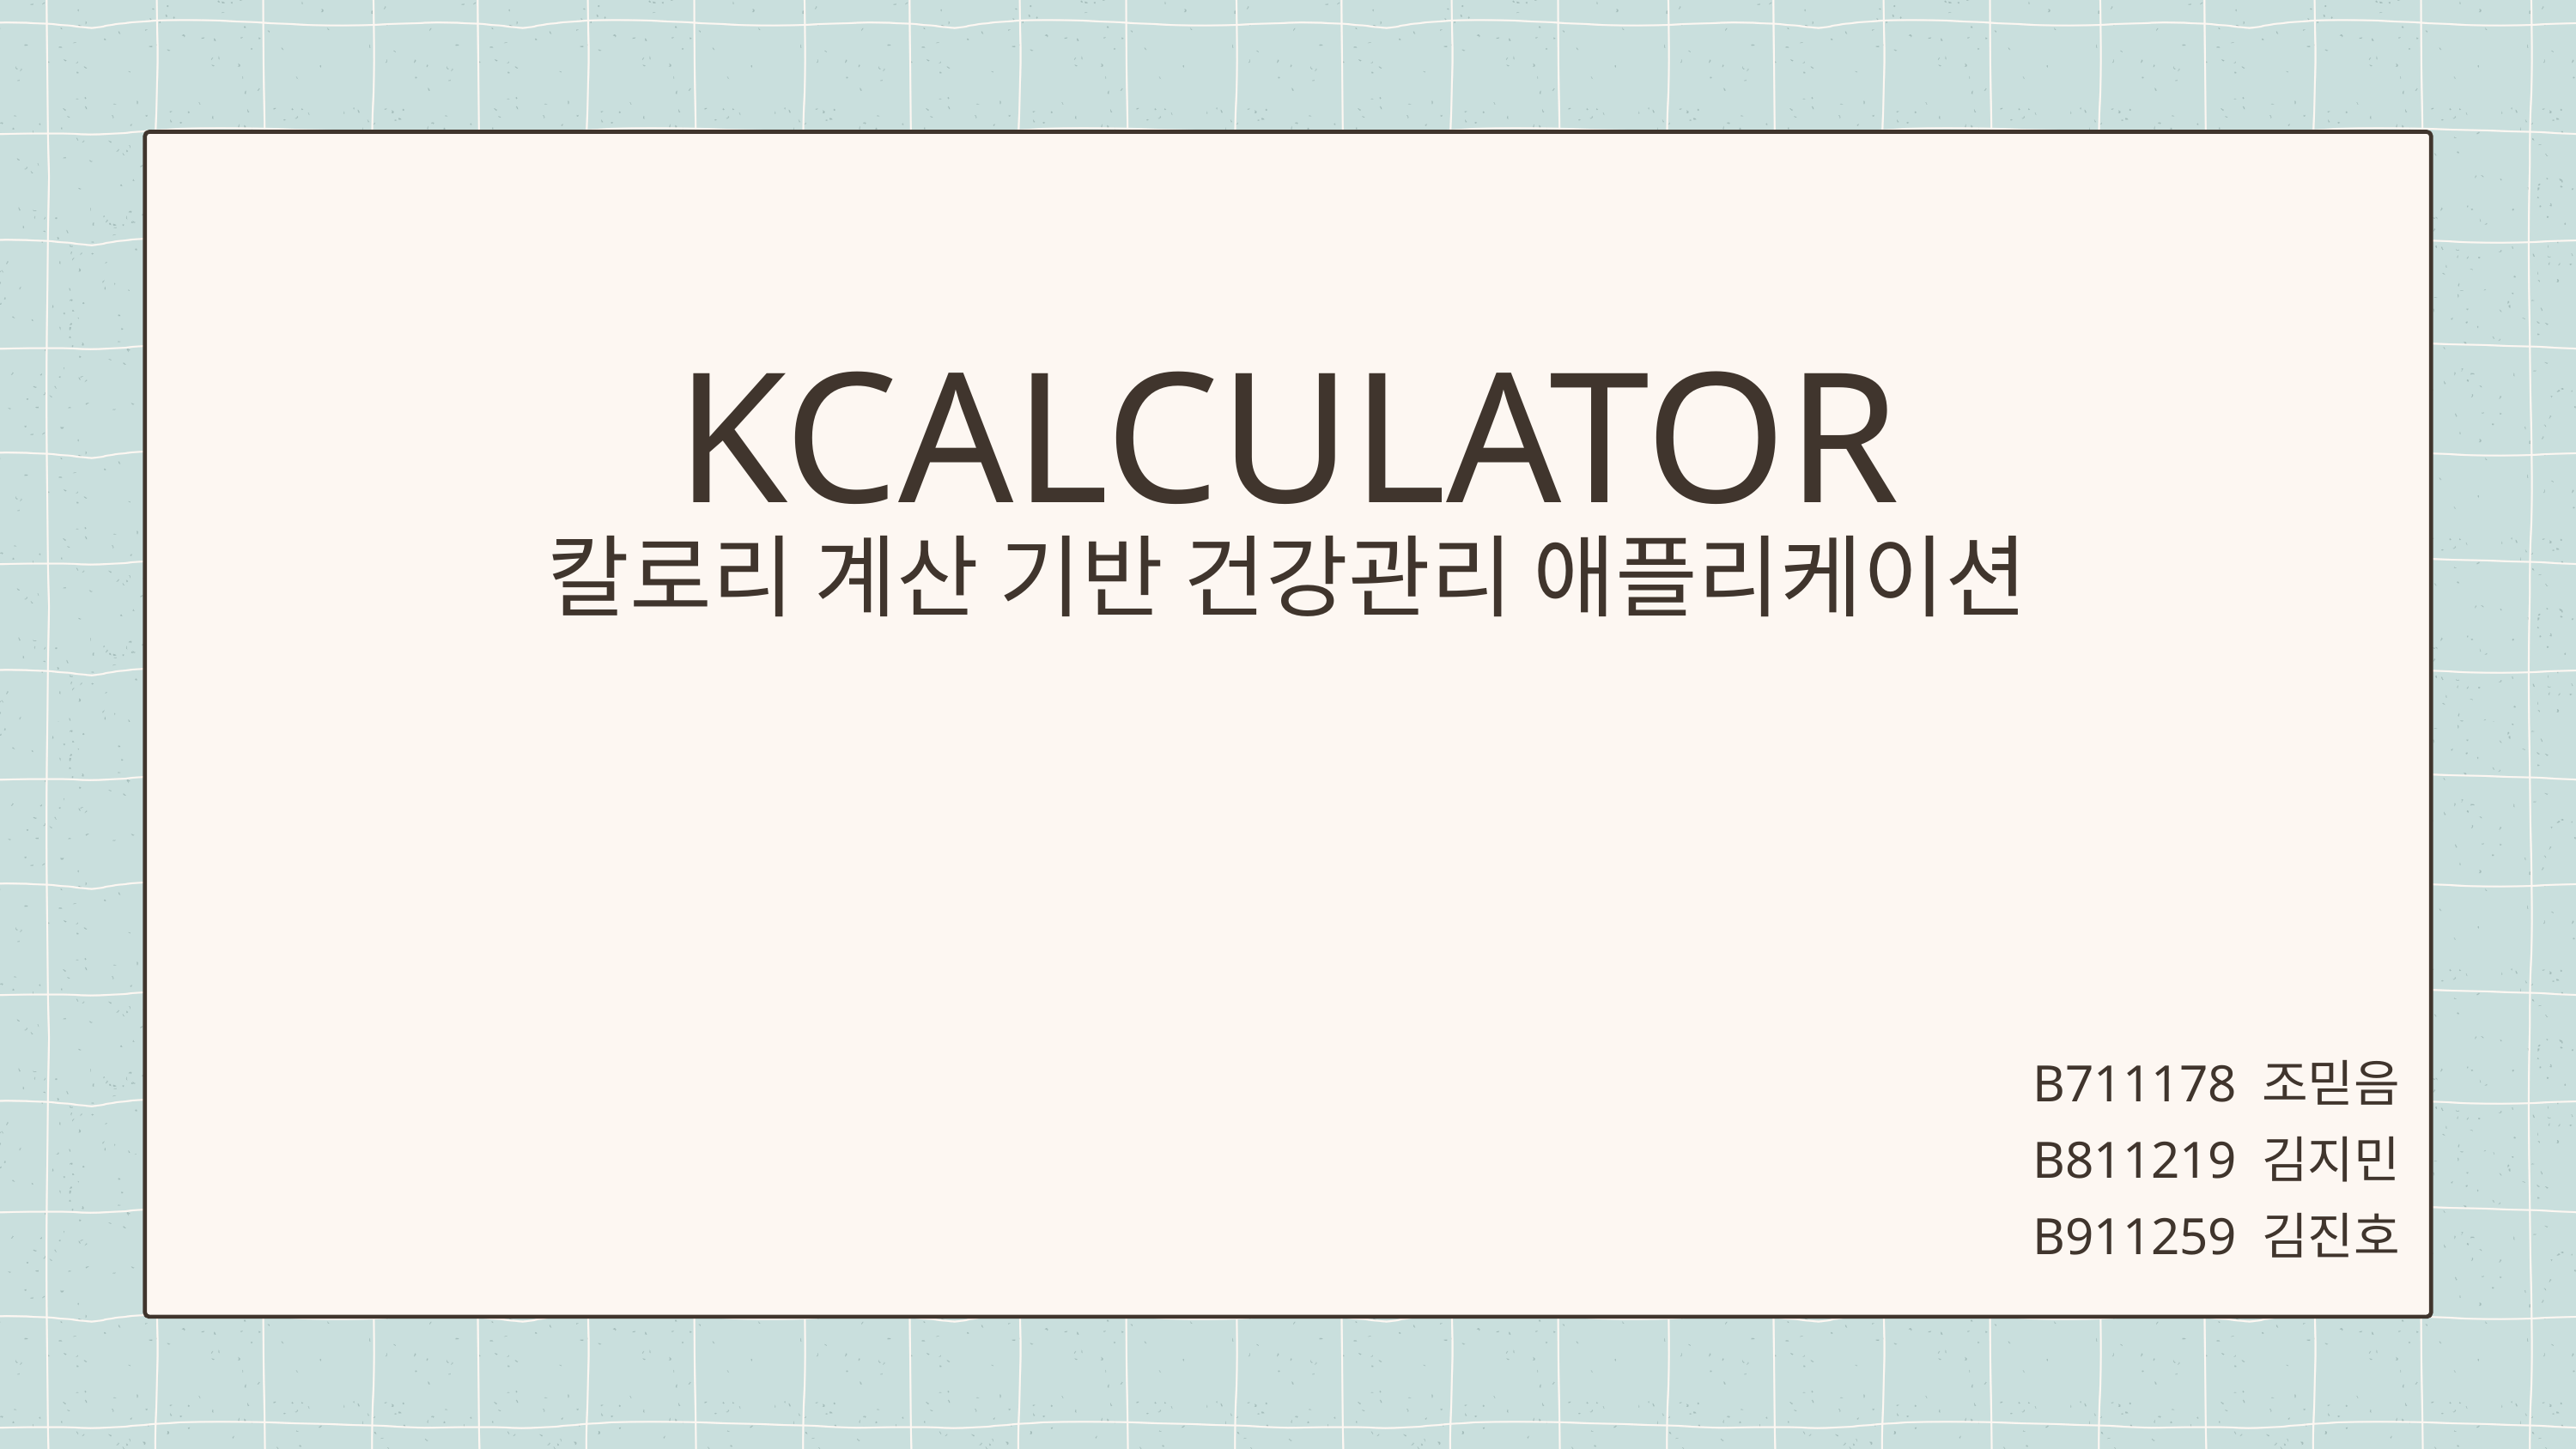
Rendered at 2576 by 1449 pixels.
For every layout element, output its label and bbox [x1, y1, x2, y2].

text_box [144, 131, 2432, 1318]
text_box [0, 0, 2576, 1449]
